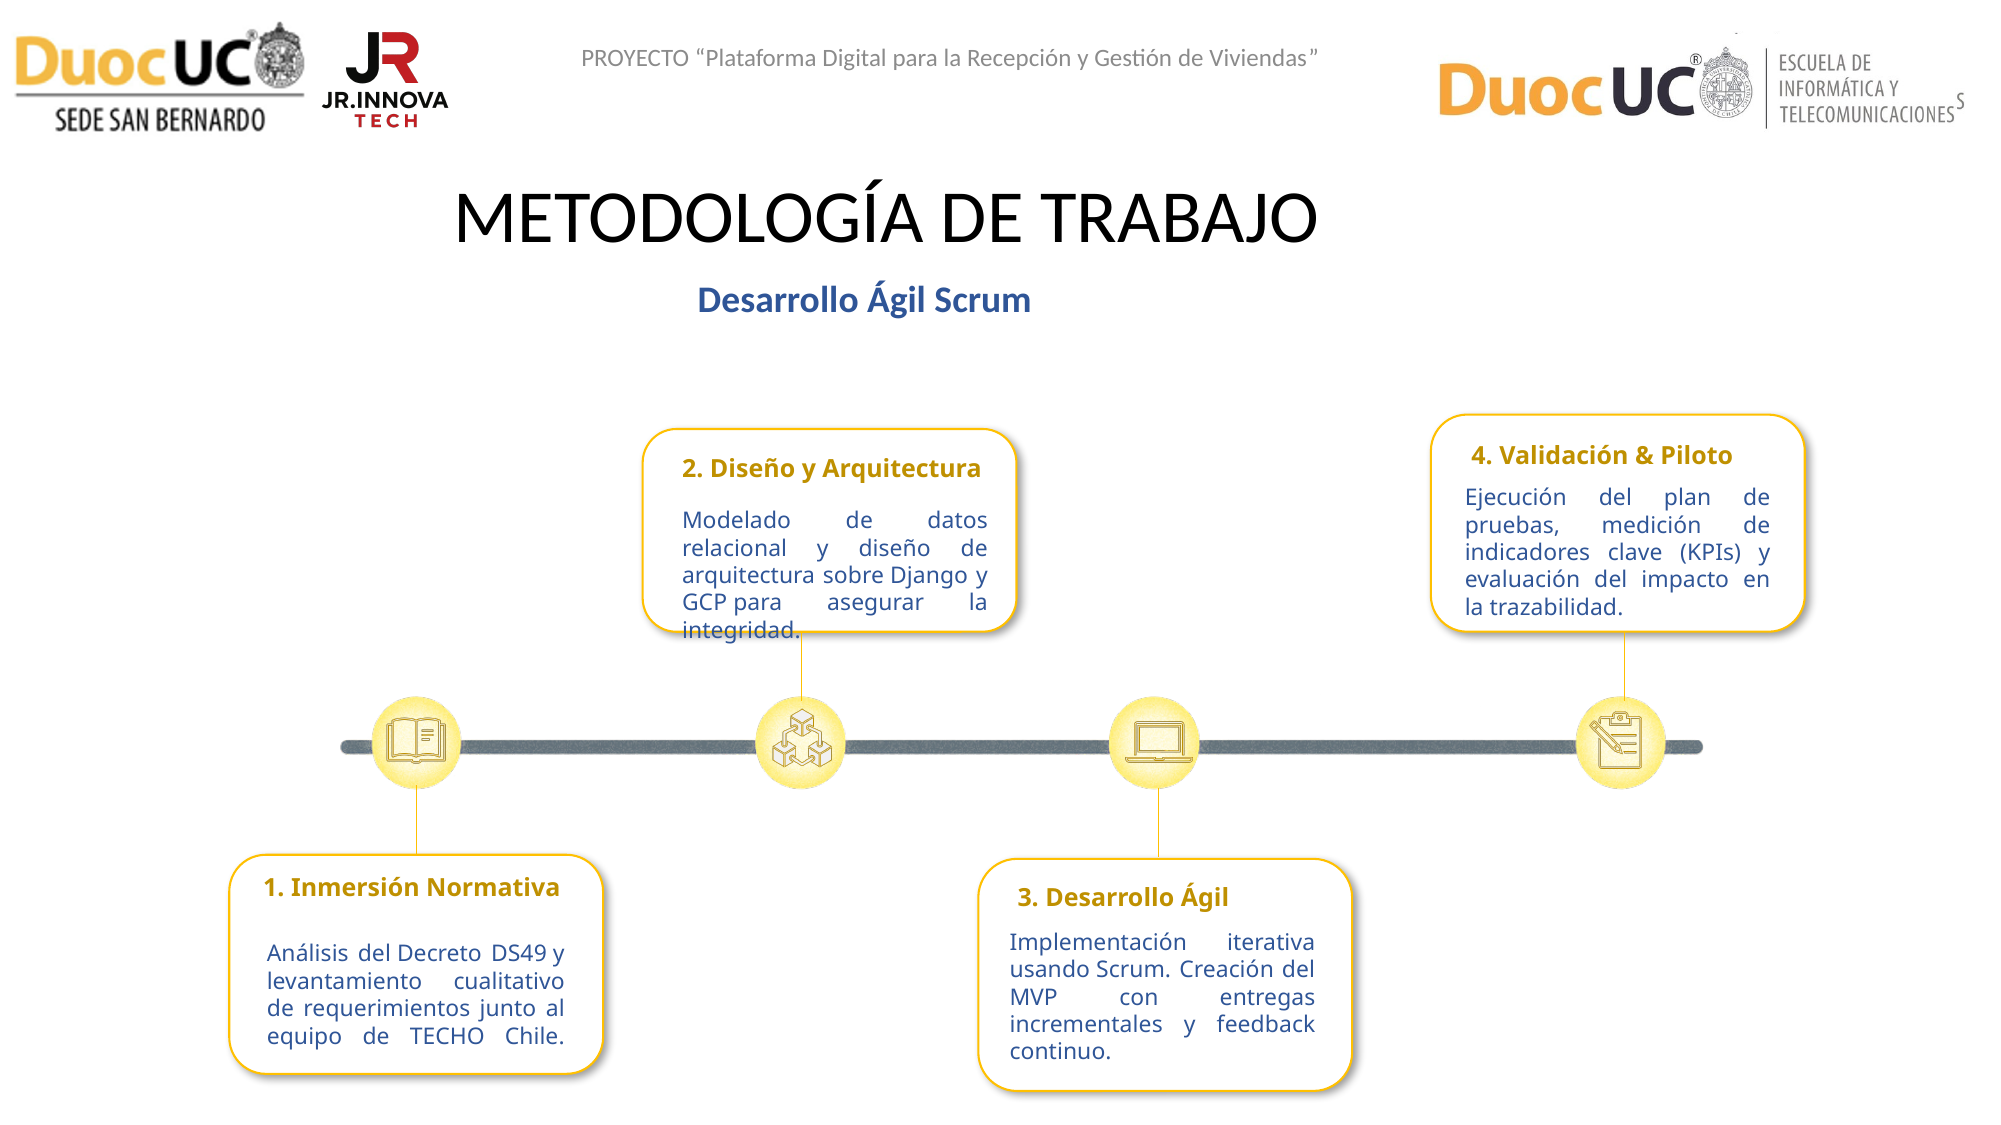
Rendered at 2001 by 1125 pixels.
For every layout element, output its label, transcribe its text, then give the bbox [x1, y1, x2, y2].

text_box Análisis del Decreto DS49 y levantamiento cualitativo de requerimientos junto al equipo de TECHO Chile. [252, 931, 580, 1084]
text_box Desarrollo Ágil Scrum [683, 267, 1048, 328]
text_box 1. Inmersión Normativa [248, 864, 584, 909]
text_box Modelado de datos relacional y diseño de arquitectura sobre Django y GCP para asegurar la integridad. [667, 498, 1003, 651]
text_box [1429, 413, 1806, 633]
picture [0, 2, 466, 163]
text_box METODOLOGÍA DE TRABAJO [0, 159, 1887, 265]
text_box 4. Validación & Piloto [1456, 431, 1793, 477]
footer PROYECTO “Plataforma Digital para la Recepción y Gestión de Viviendas” [547, 34, 1353, 79]
text_box Ejecución del plan de pruebas, medición de indicadores clave (KPIs) y evaluación del impacto en la trazabilidad. [1449, 475, 1786, 628]
text_box [977, 857, 1354, 1093]
text_box [228, 853, 605, 1073]
text_box Implementación iterativa usando Scrum. Creación del MVP con entregas incrementales y feedback continuo. [994, 919, 1331, 1072]
text_box 2. Diseño y Arquitectura [667, 445, 1003, 490]
picture [1438, 20, 1965, 163]
picture [225, 676, 1914, 807]
text_box 3. Desarrollo Ágil [1002, 874, 1339, 920]
text_box [641, 427, 1018, 632]
